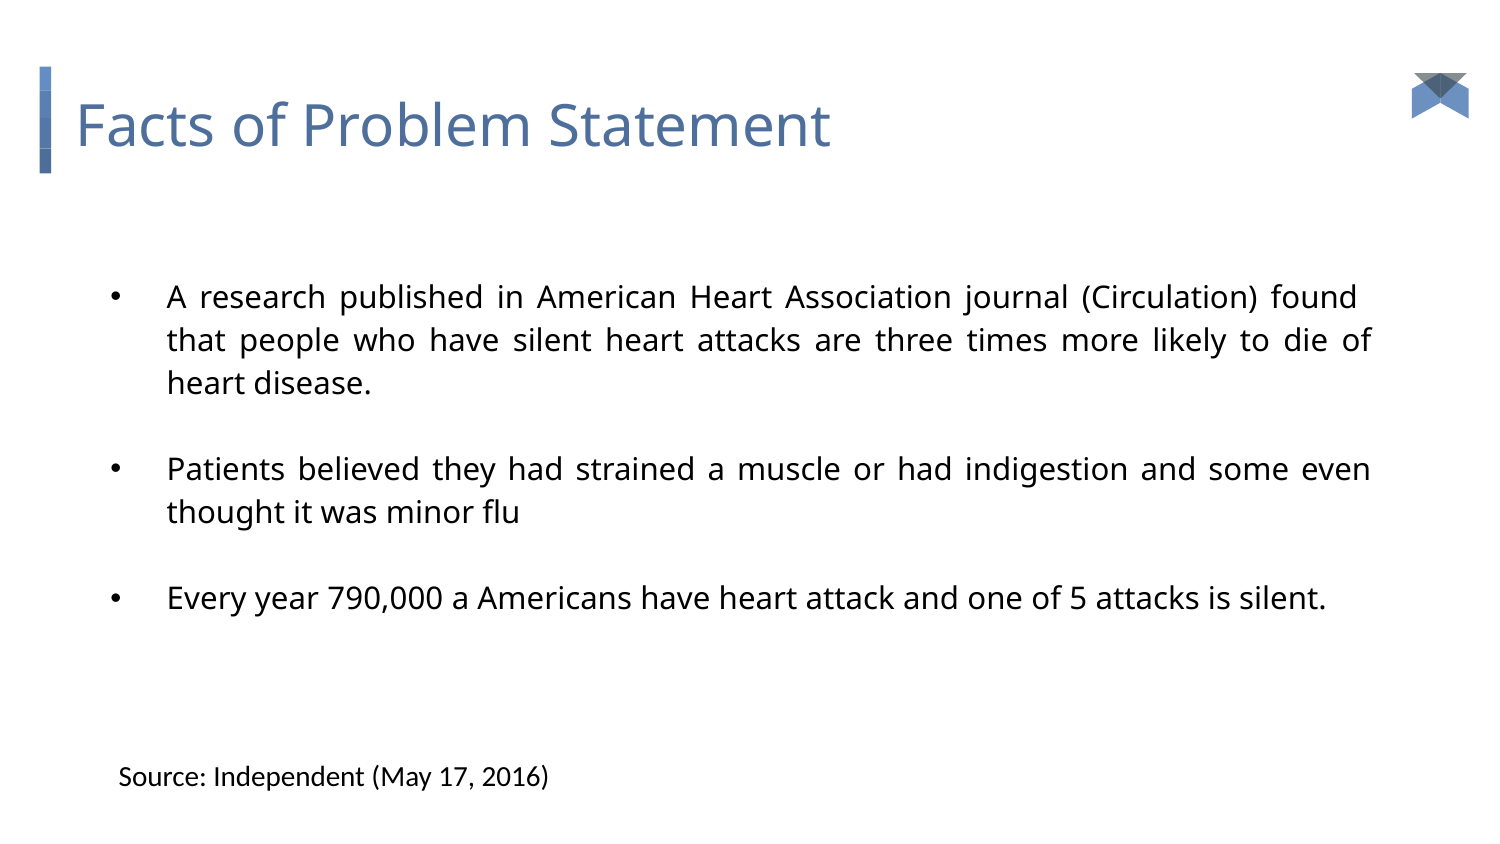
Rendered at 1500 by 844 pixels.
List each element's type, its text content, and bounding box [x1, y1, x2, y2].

list A research published in American Heart Association journal (Circulation) found that people who have silent heart attacks are three times more likely to die of heart disease. Patients believed they had strained a muscle or had indigestion and some even thought it was minor flu Every year 790,000 a Americans have heart attack and one of 5 attacks is silent. [76, 219, 1388, 590]
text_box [1417, 67, 1464, 125]
title Facts of Problem Statement [60, 72, 1449, 167]
text_box Source: Independent (May 17, 2016) [103, 749, 1397, 810]
